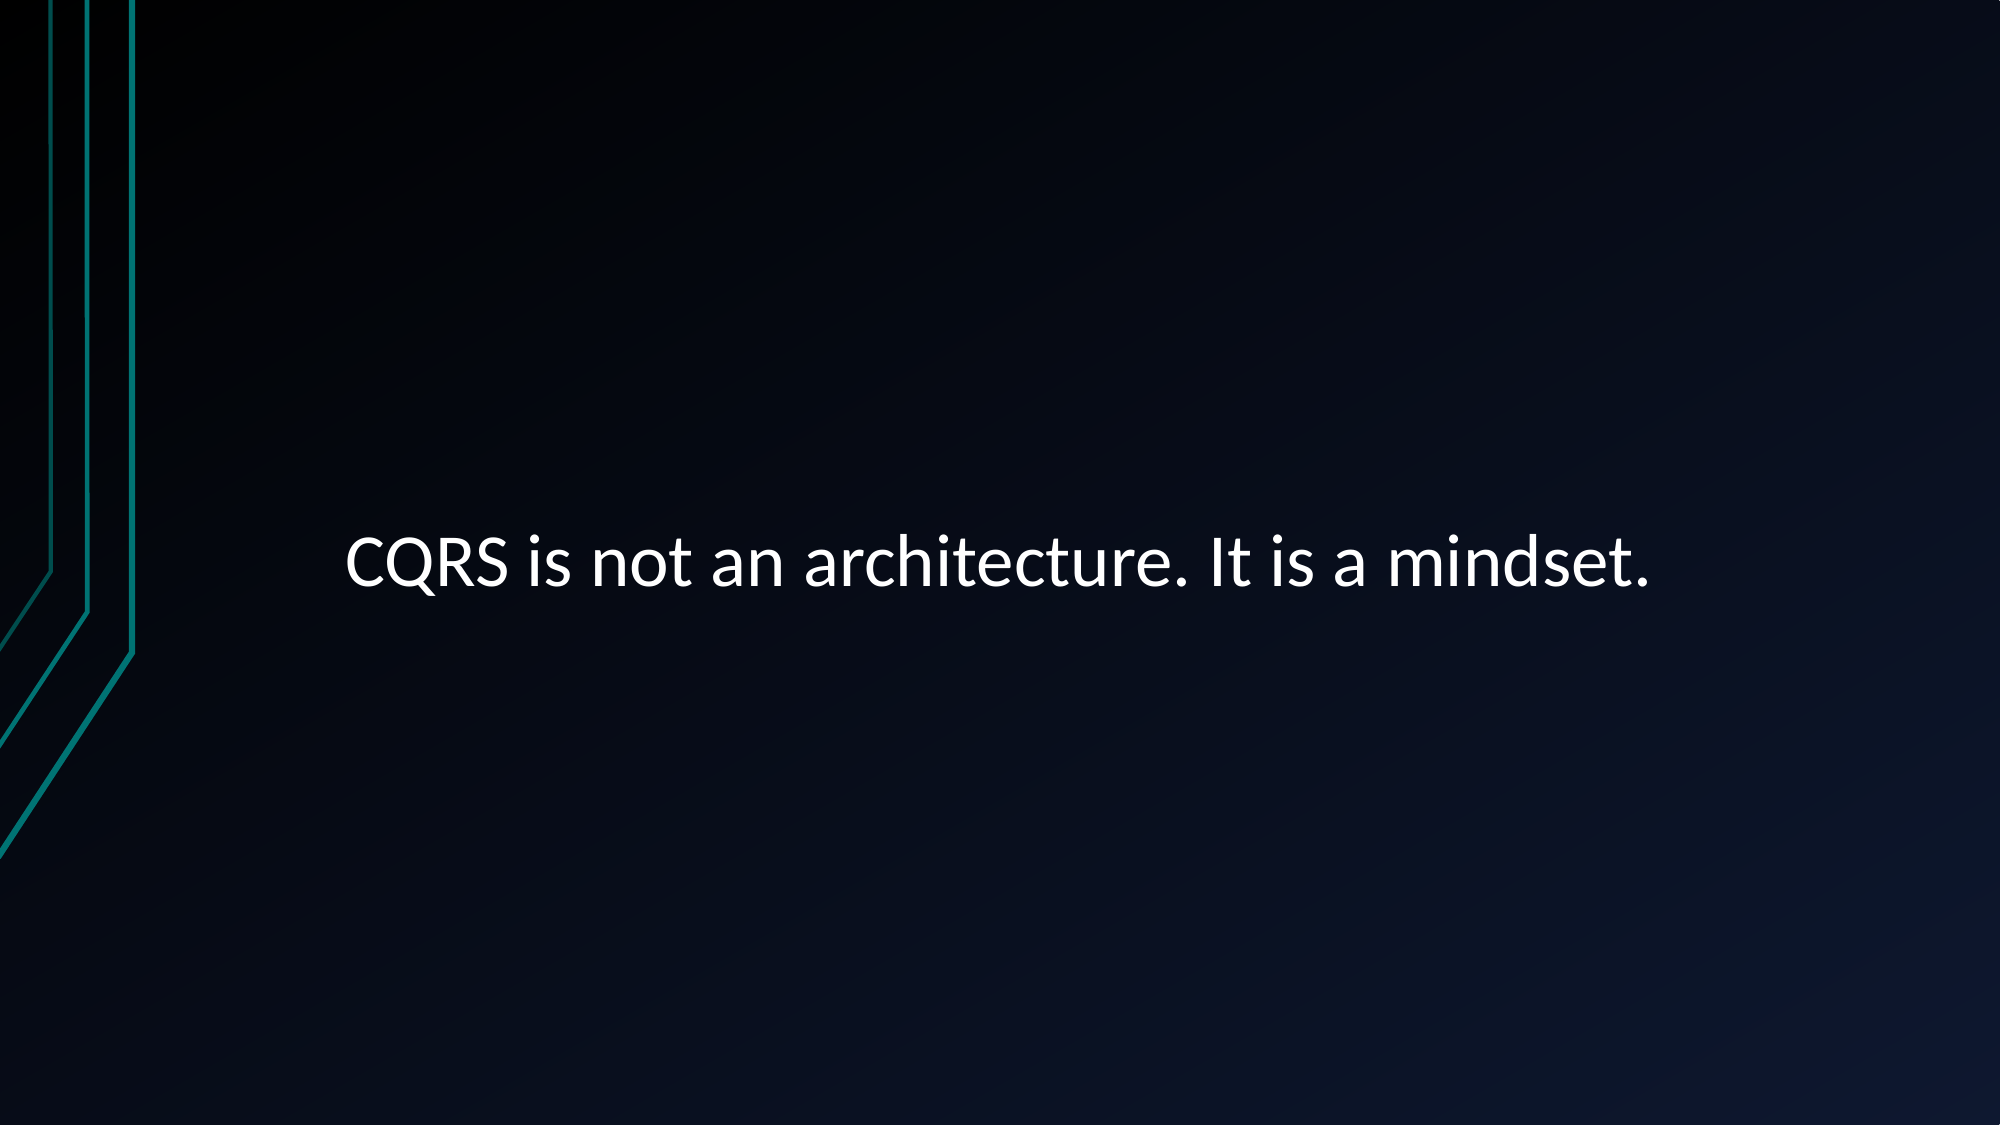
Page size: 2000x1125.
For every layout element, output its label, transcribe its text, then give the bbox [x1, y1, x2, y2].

title CQRS is not an architecture. It is a mindset. [266, 335, 1733, 790]
